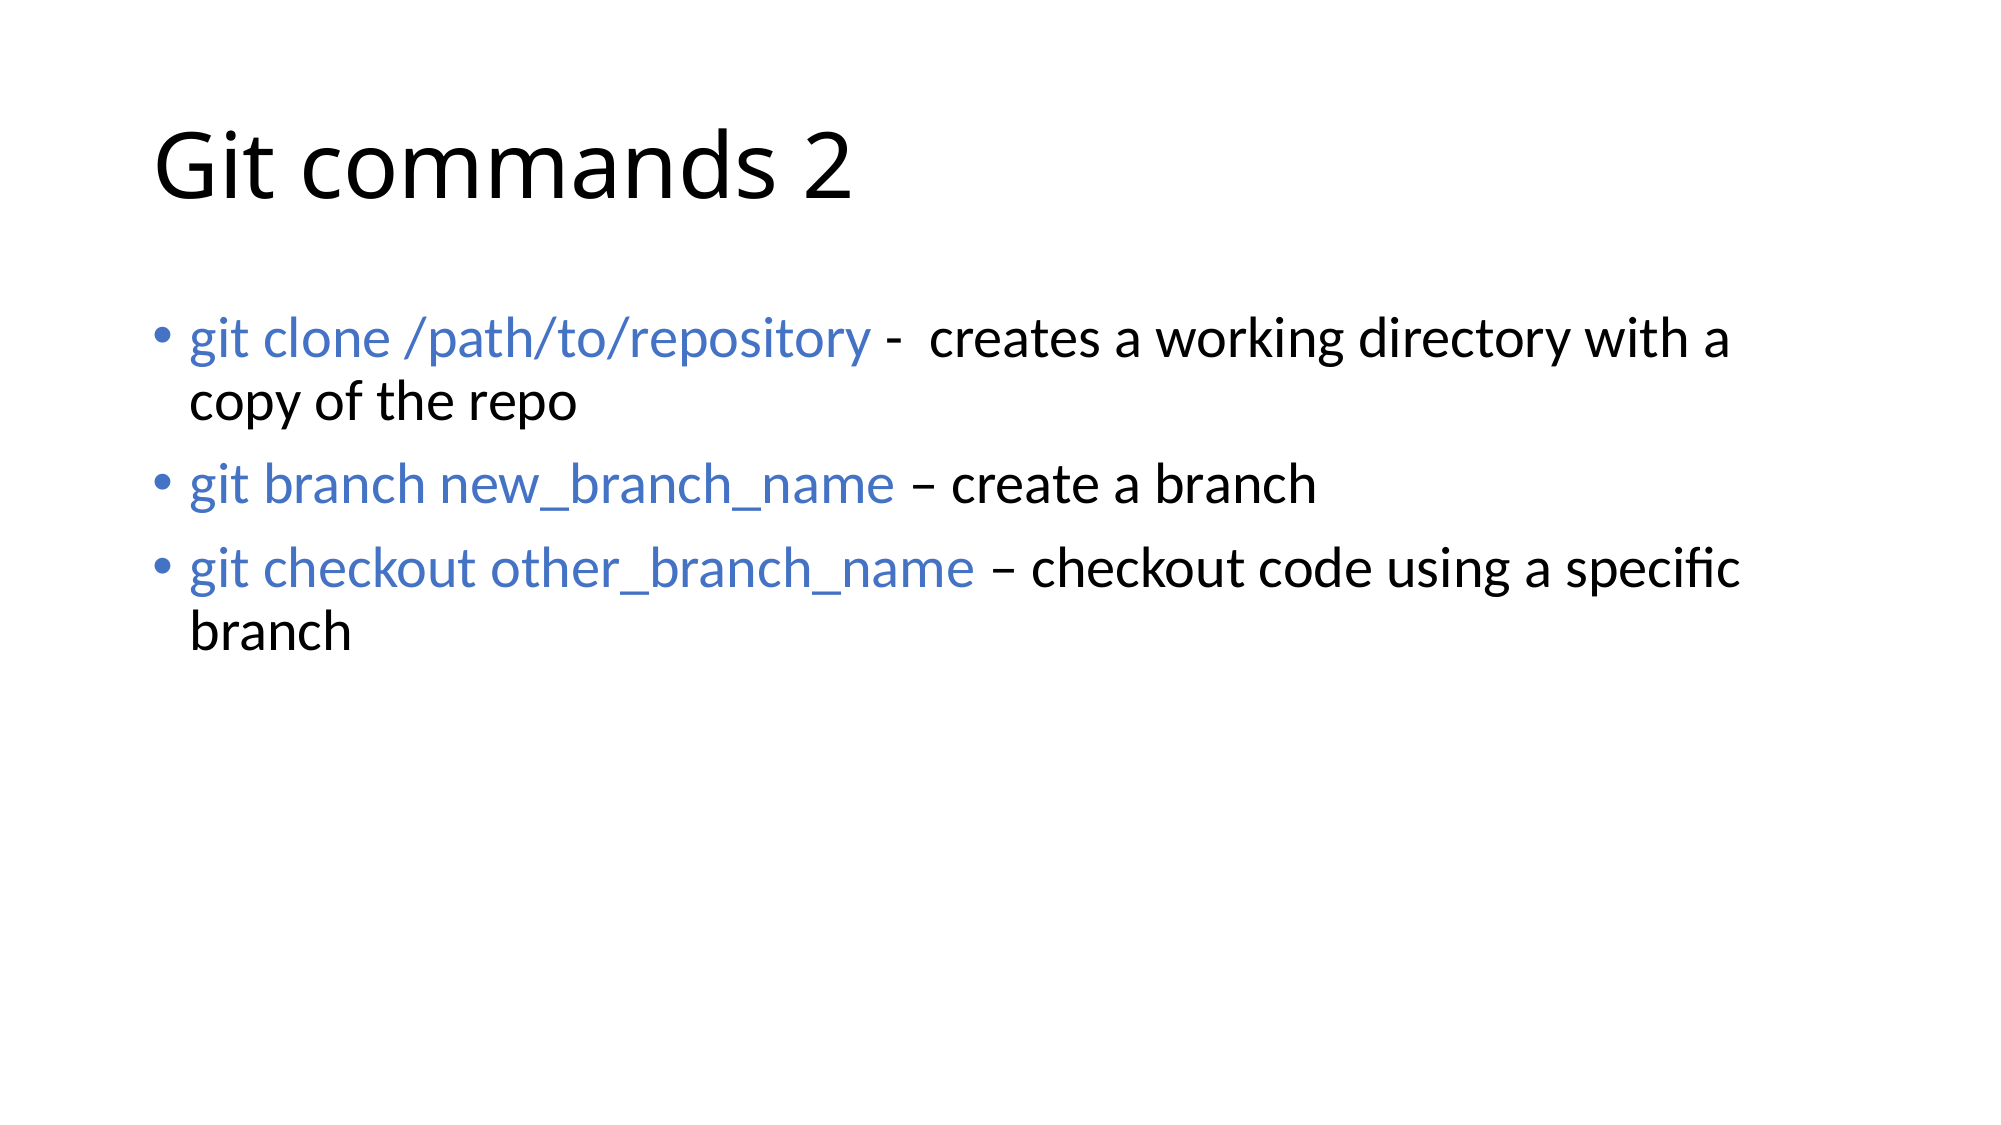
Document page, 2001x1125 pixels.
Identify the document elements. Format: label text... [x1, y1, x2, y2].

title Git commands 2 [137, 59, 1863, 278]
list git clone /path/to/repository - creates a working directory with a copy of the repo git branch new_branch_name – create a branch git checkout other_branch_name – checkout code using a specific branch [137, 299, 1863, 1014]
